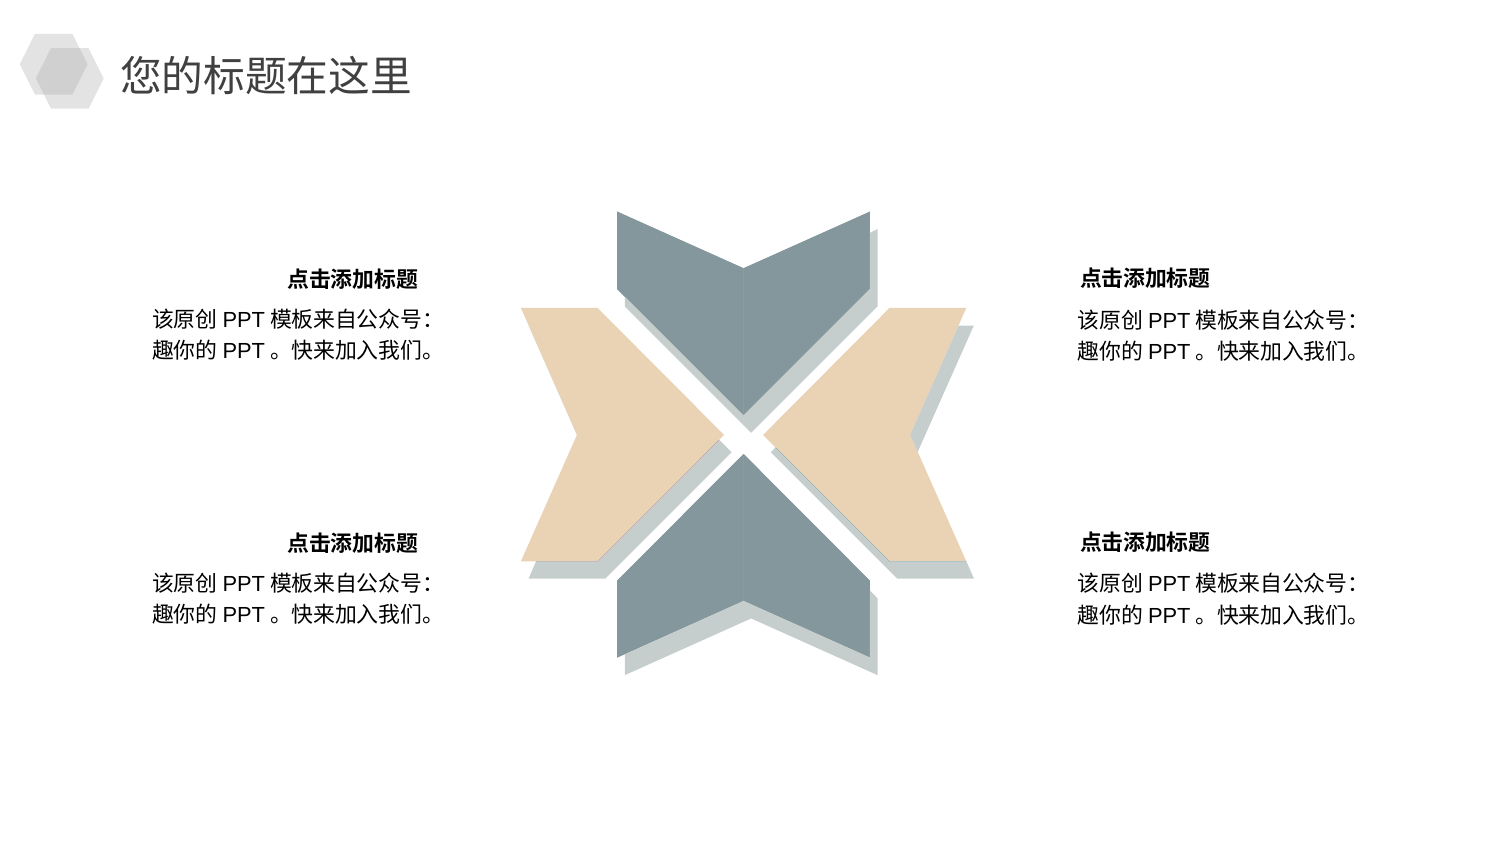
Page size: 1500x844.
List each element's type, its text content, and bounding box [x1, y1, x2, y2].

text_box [19, 33, 104, 109]
text_box 您的标题在这里 [105, 42, 428, 107]
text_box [119, 211, 1381, 676]
